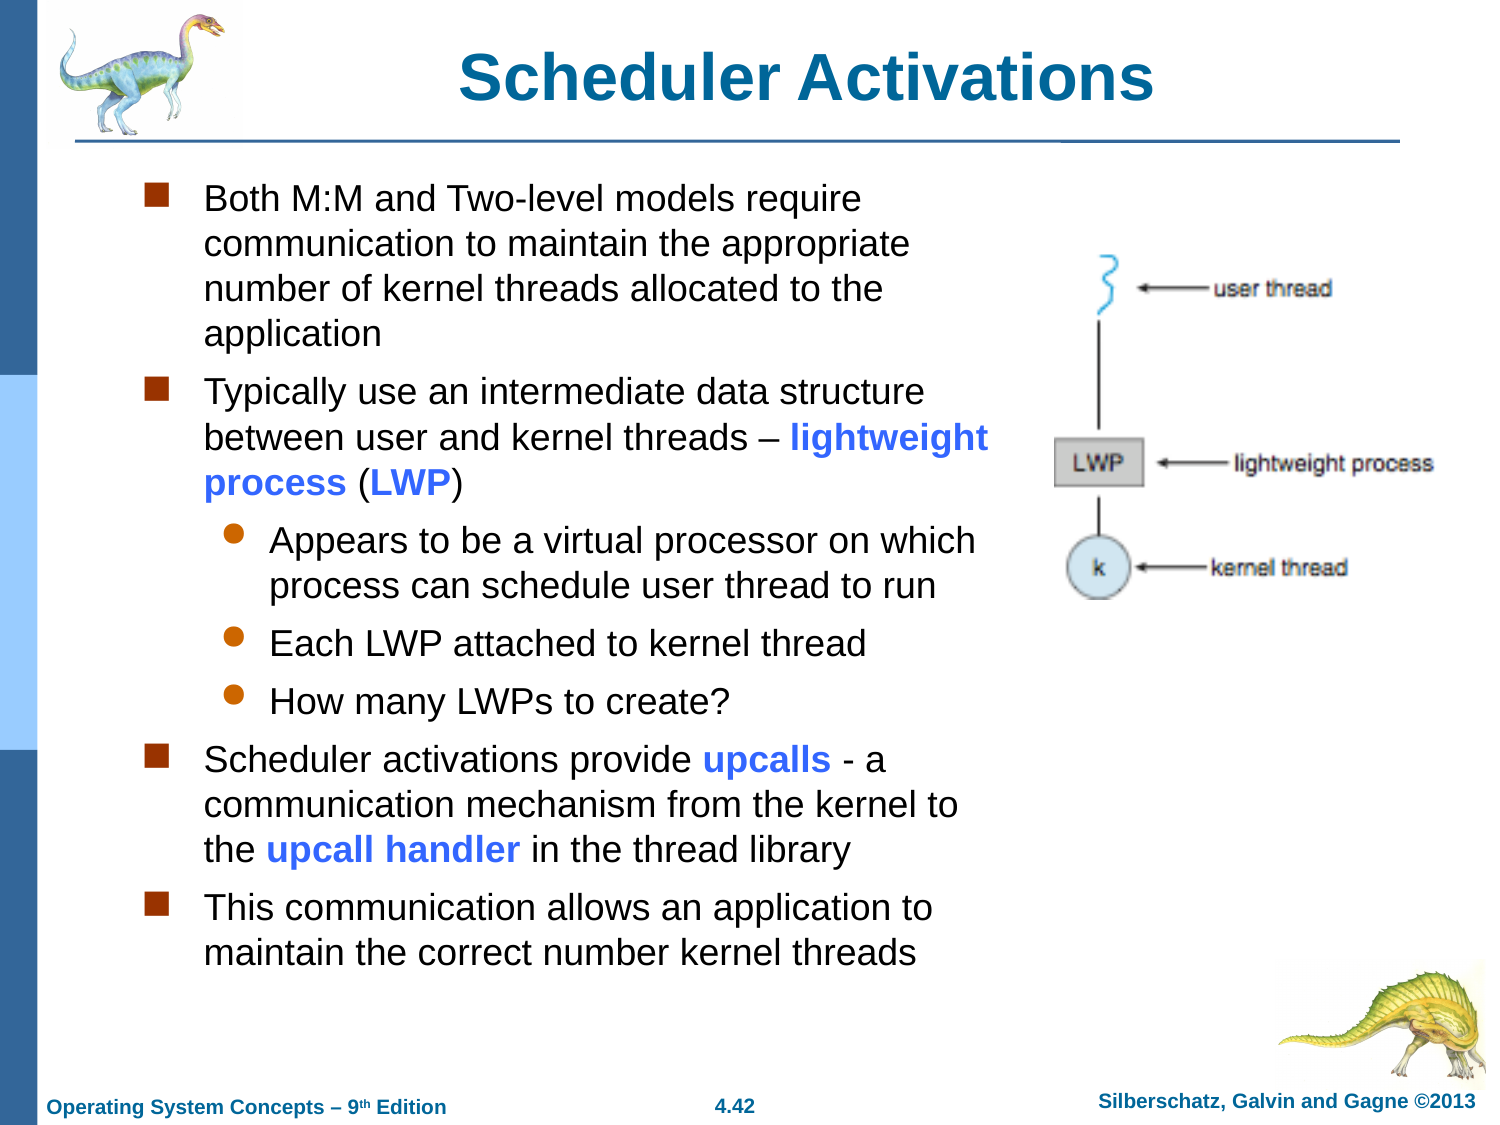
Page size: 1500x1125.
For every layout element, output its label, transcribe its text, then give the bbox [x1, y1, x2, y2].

list Both M:M and Two-level models require communication to maintain the appropriate number of kernel threads allocated to the application Typically use an intermediate data structure between user and kernel threads – lightweight process (LWP) Appears to be a virtual processor on which process can schedule user thread to run Each LWP attached to kernel thread How many LWPs to create? Scheduler activations provide upcalls - a communication mechanism from the kernel to the upcall handler in the thread library This communication allows an application to maintain the correct number kernel threads [132, 166, 1005, 982]
picture [1275, 959, 1486, 1090]
picture [1054, 253, 1437, 600]
picture [46, 0, 243, 149]
title Scheduler Activations [190, 26, 1425, 122]
